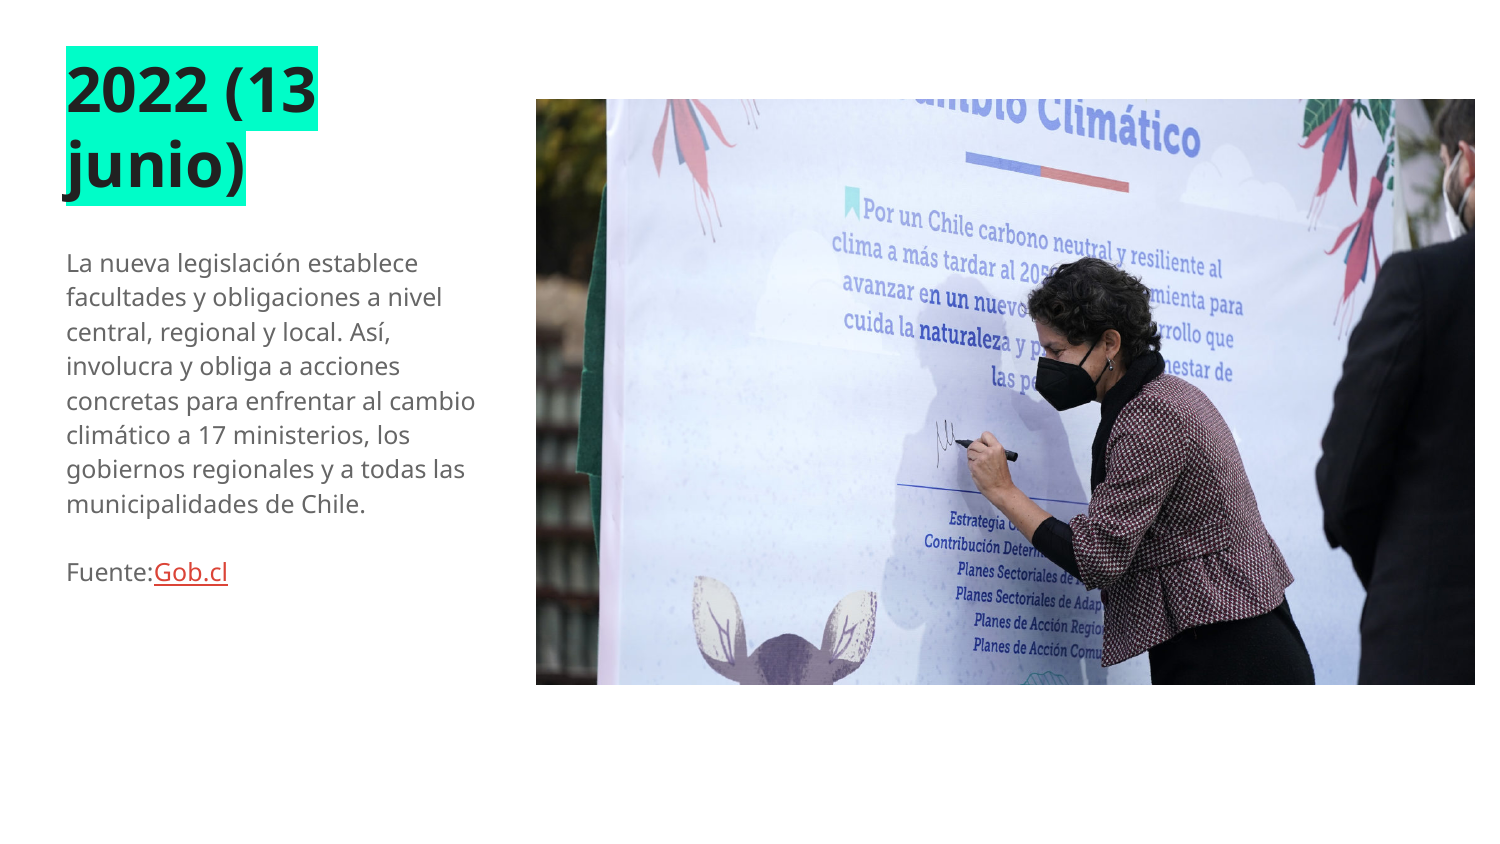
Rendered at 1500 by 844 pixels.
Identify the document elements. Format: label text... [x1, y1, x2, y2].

picture [536, 99, 1476, 686]
list La nueva legislación establece facultades y obligaciones a nivel central, regional y local. Así, involucra y obliga a acciones concretas para enfrentar al cambio climático a 17 ministerios, los gobiernos regionales y a todas las municipalidades de Chile. Fuente:Gob.cl [51, 227, 512, 750]
title 2022 (13 junio) [51, 91, 512, 216]
